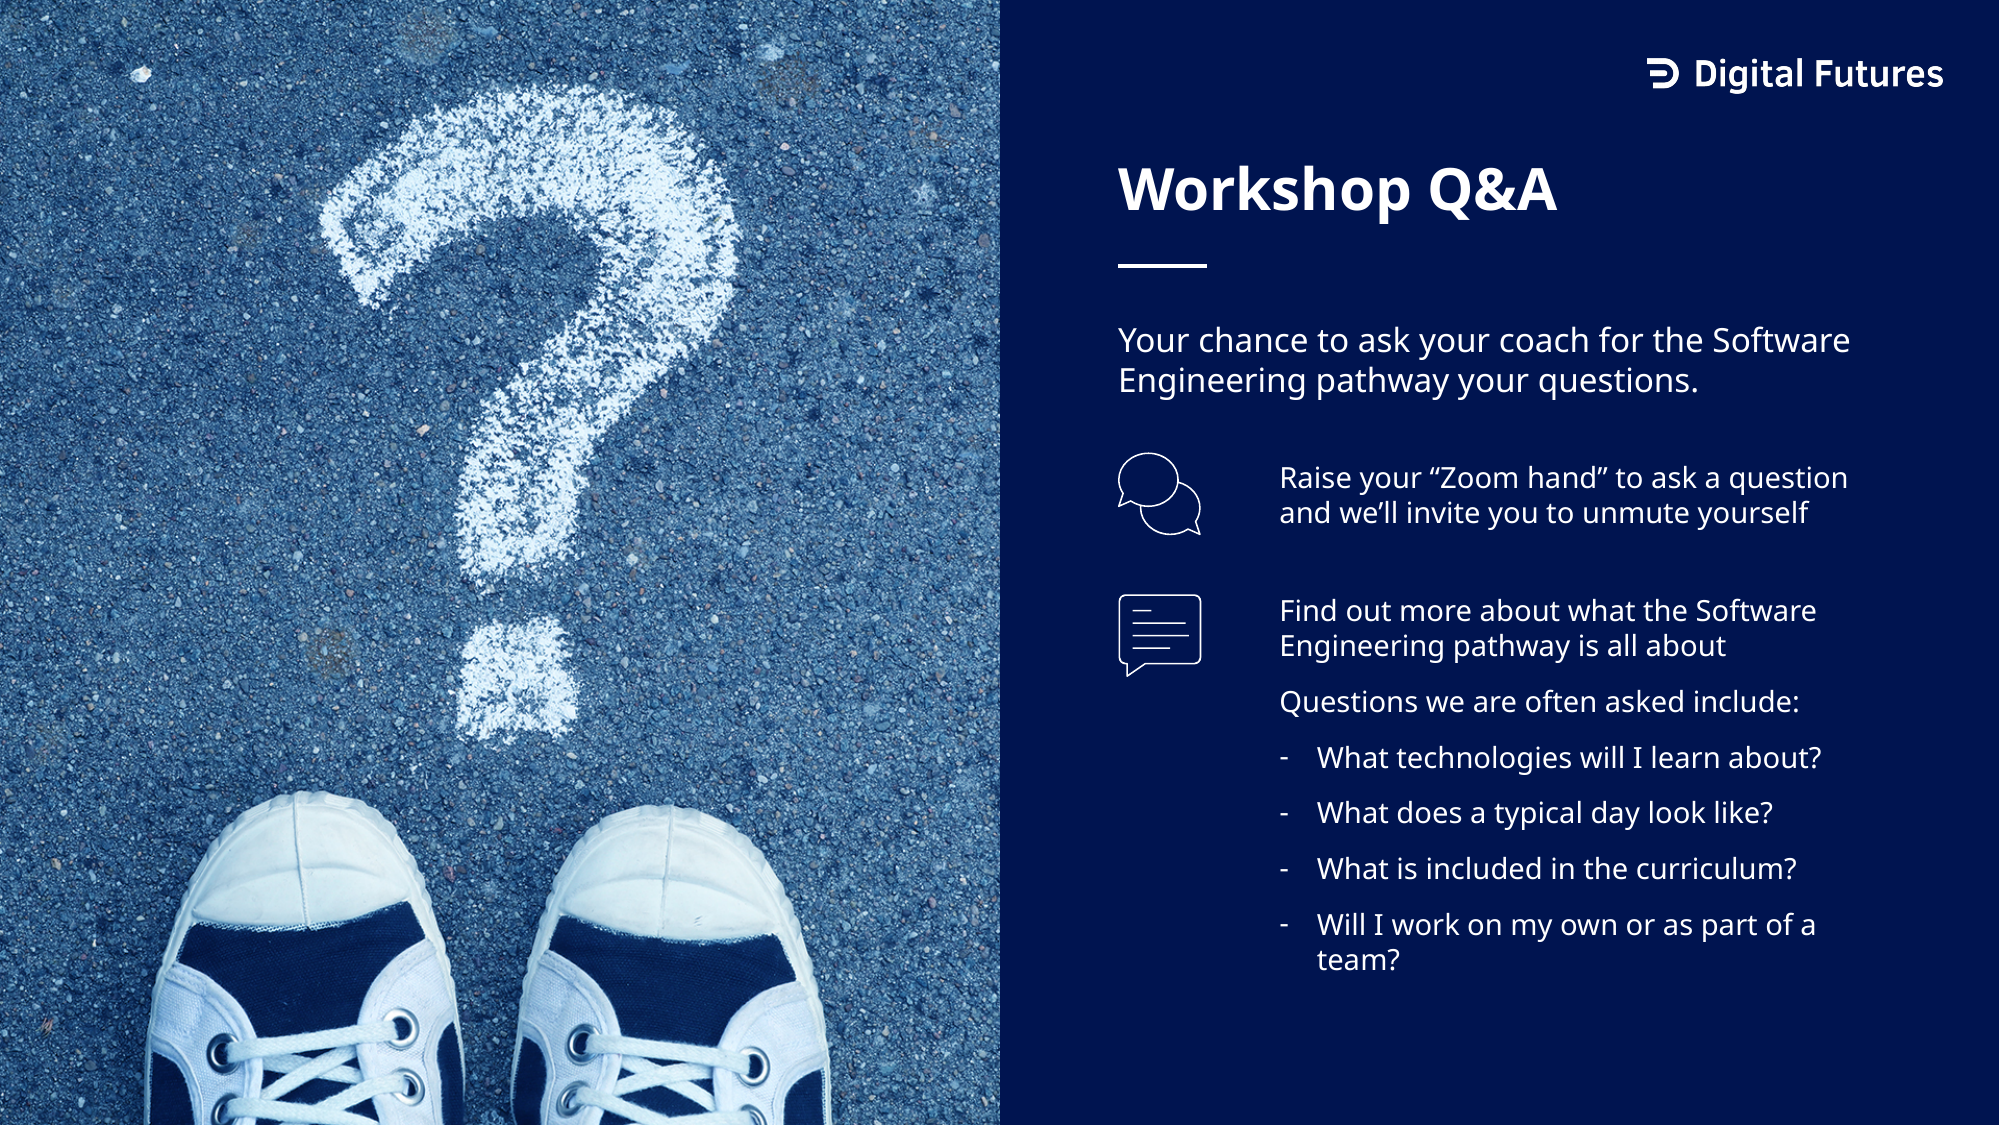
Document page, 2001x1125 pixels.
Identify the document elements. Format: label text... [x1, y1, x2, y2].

text_box [1118, 452, 1201, 536]
picture [1647, 58, 1943, 94]
text_box Your chance to ask your coach for the Software Engineering pathway your questions. [1118, 319, 1879, 403]
text_box Workshop Q&A [1118, 152, 1832, 223]
text_box [1118, 594, 1202, 677]
text_box Find out more about what the Software Engineering pathway is all about Questions we are often asked include: What technologies will I learn about? What does a typical day look like? What is included in the curriculum? Will I work on my own or as part of a team? [1279, 592, 1863, 1033]
picture [0, 0, 1000, 1125]
text_box Raise your “Zoom hand” to ask a question and we’ll invite you to unmute yourself [1279, 459, 1863, 530]
text_box [1000, 0, 2000, 1125]
